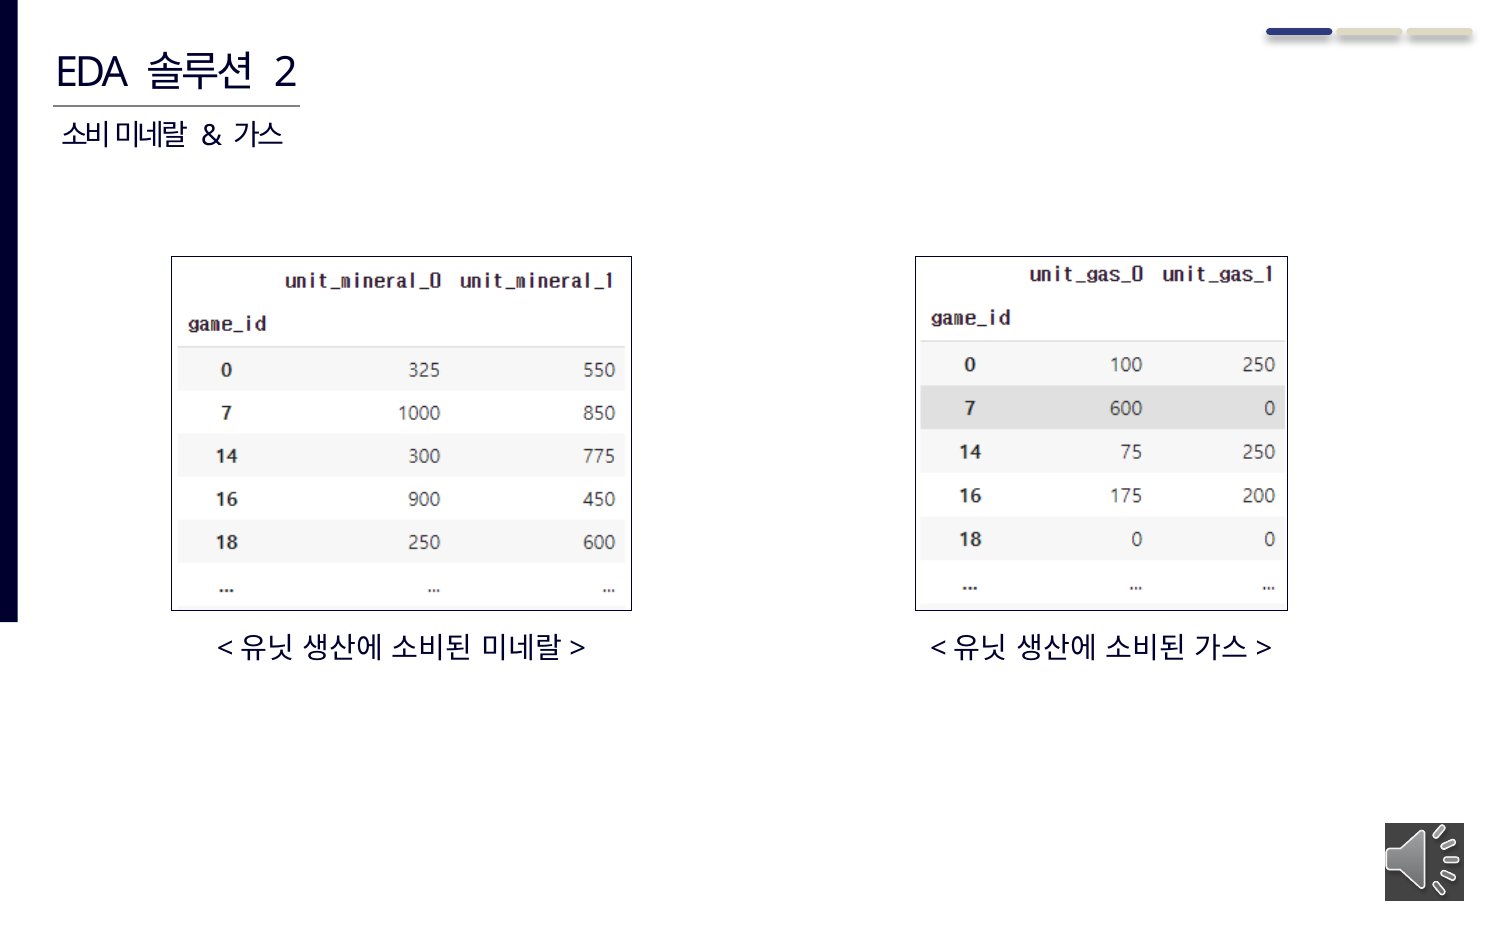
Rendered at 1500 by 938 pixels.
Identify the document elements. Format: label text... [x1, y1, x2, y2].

text_box EDA 솔루션 2 [40, 37, 313, 103]
picture [915, 255, 1288, 611]
text_box <유닛 생산에 소비된 가스> [915, 622, 1288, 672]
text_box 소비 미네랄 & 가스 [46, 109, 300, 159]
picture [1384, 821, 1465, 903]
text_box <유닛 생산에 소비된 미네랄> [202, 622, 601, 672]
picture [170, 255, 633, 611]
